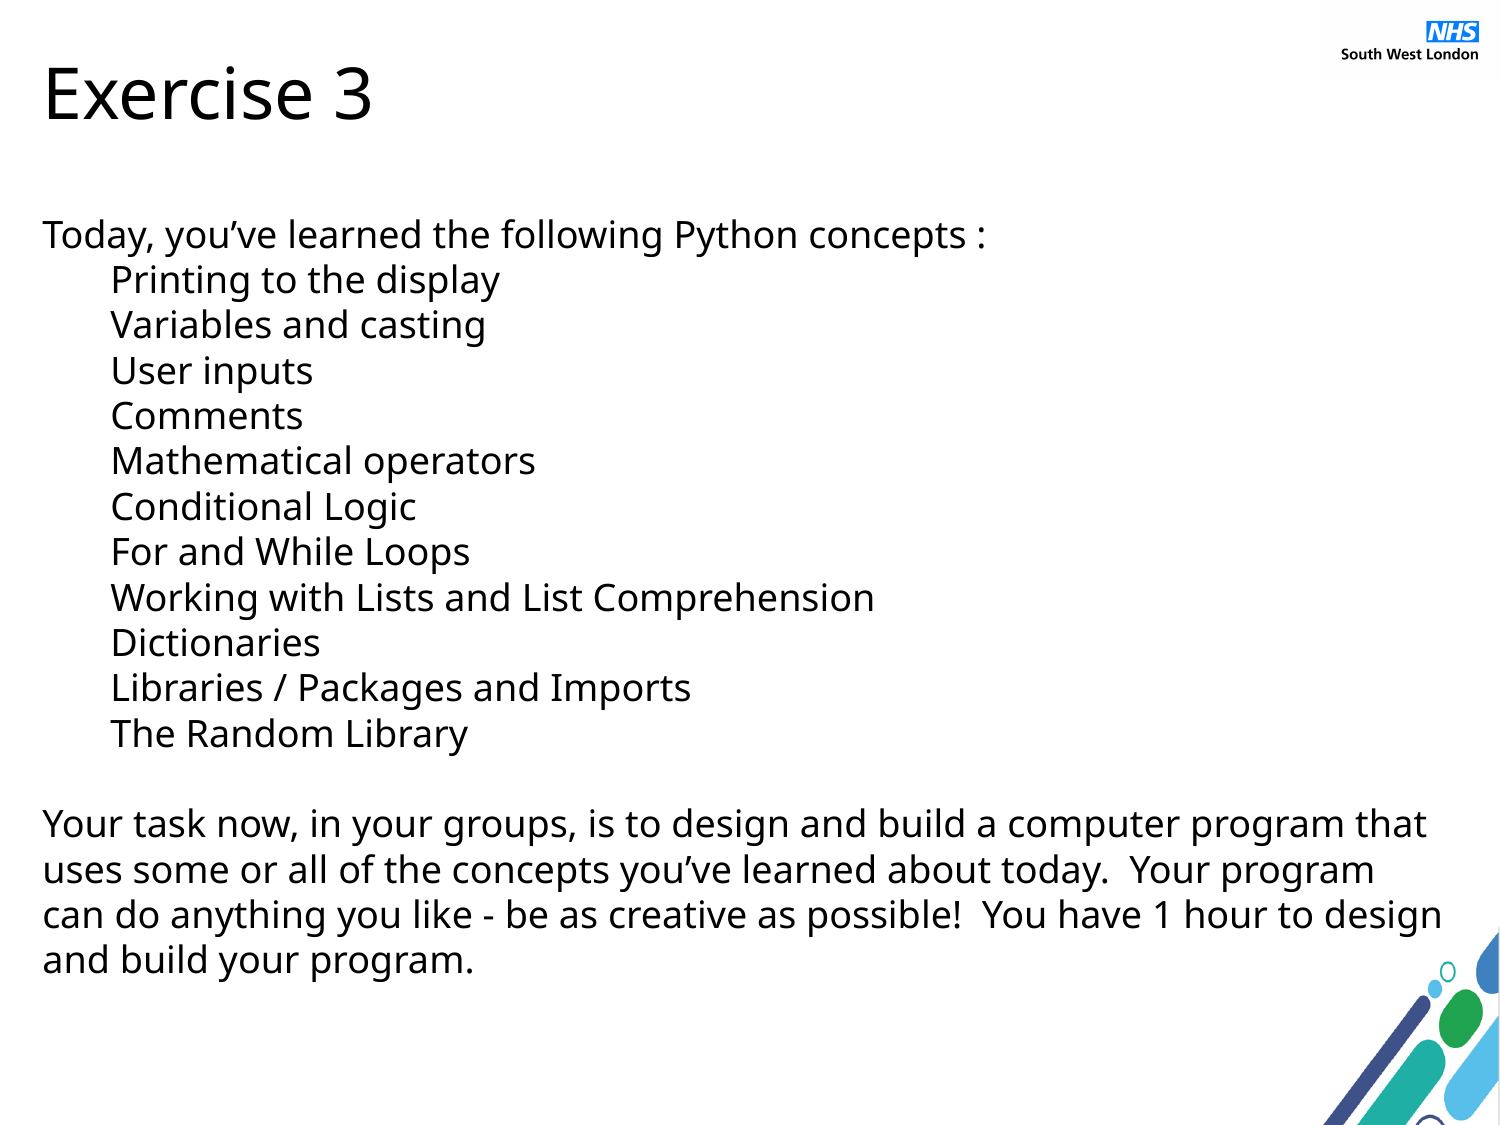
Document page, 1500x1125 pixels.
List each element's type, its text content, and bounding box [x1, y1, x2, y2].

text_box Exercise 3 [28, 34, 1246, 141]
picture [1316, 927, 1500, 1125]
text_box Today, you’ve learned the following Python concepts : Printing to the display Variables and casting User inputs Comments Mathematical operators Conditional Logic For and While Loops Working with Lists and List Comprehension Dictionaries Libraries / Packages and Imports The Random Library Your task now, in your groups, is to design and build a computer program that uses some or all of the concepts you’ve learned about today. Your program can do anything you like - be as creative as possible! You have 1 hour to design and build your program. [28, 196, 1459, 1088]
picture [1320, 0, 1500, 81]
